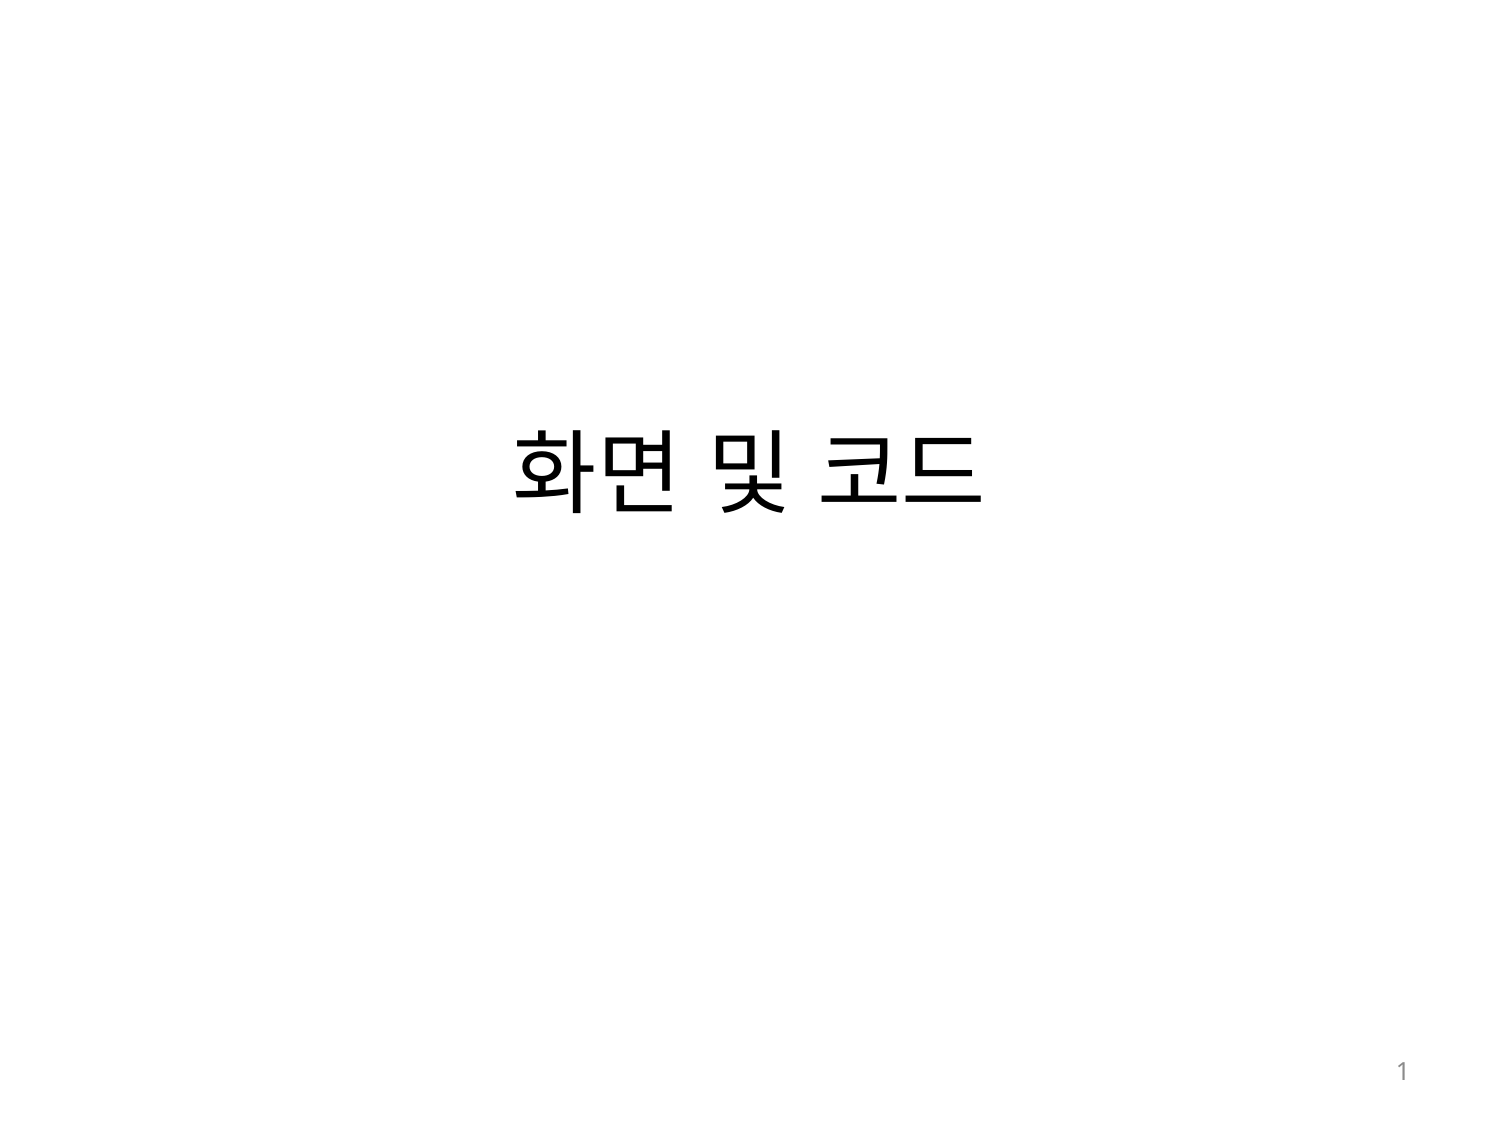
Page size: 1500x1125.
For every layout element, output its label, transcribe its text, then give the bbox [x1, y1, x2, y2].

title 화면 및 코드 [112, 349, 1388, 591]
slide_number 1 [1074, 1042, 1425, 1103]
